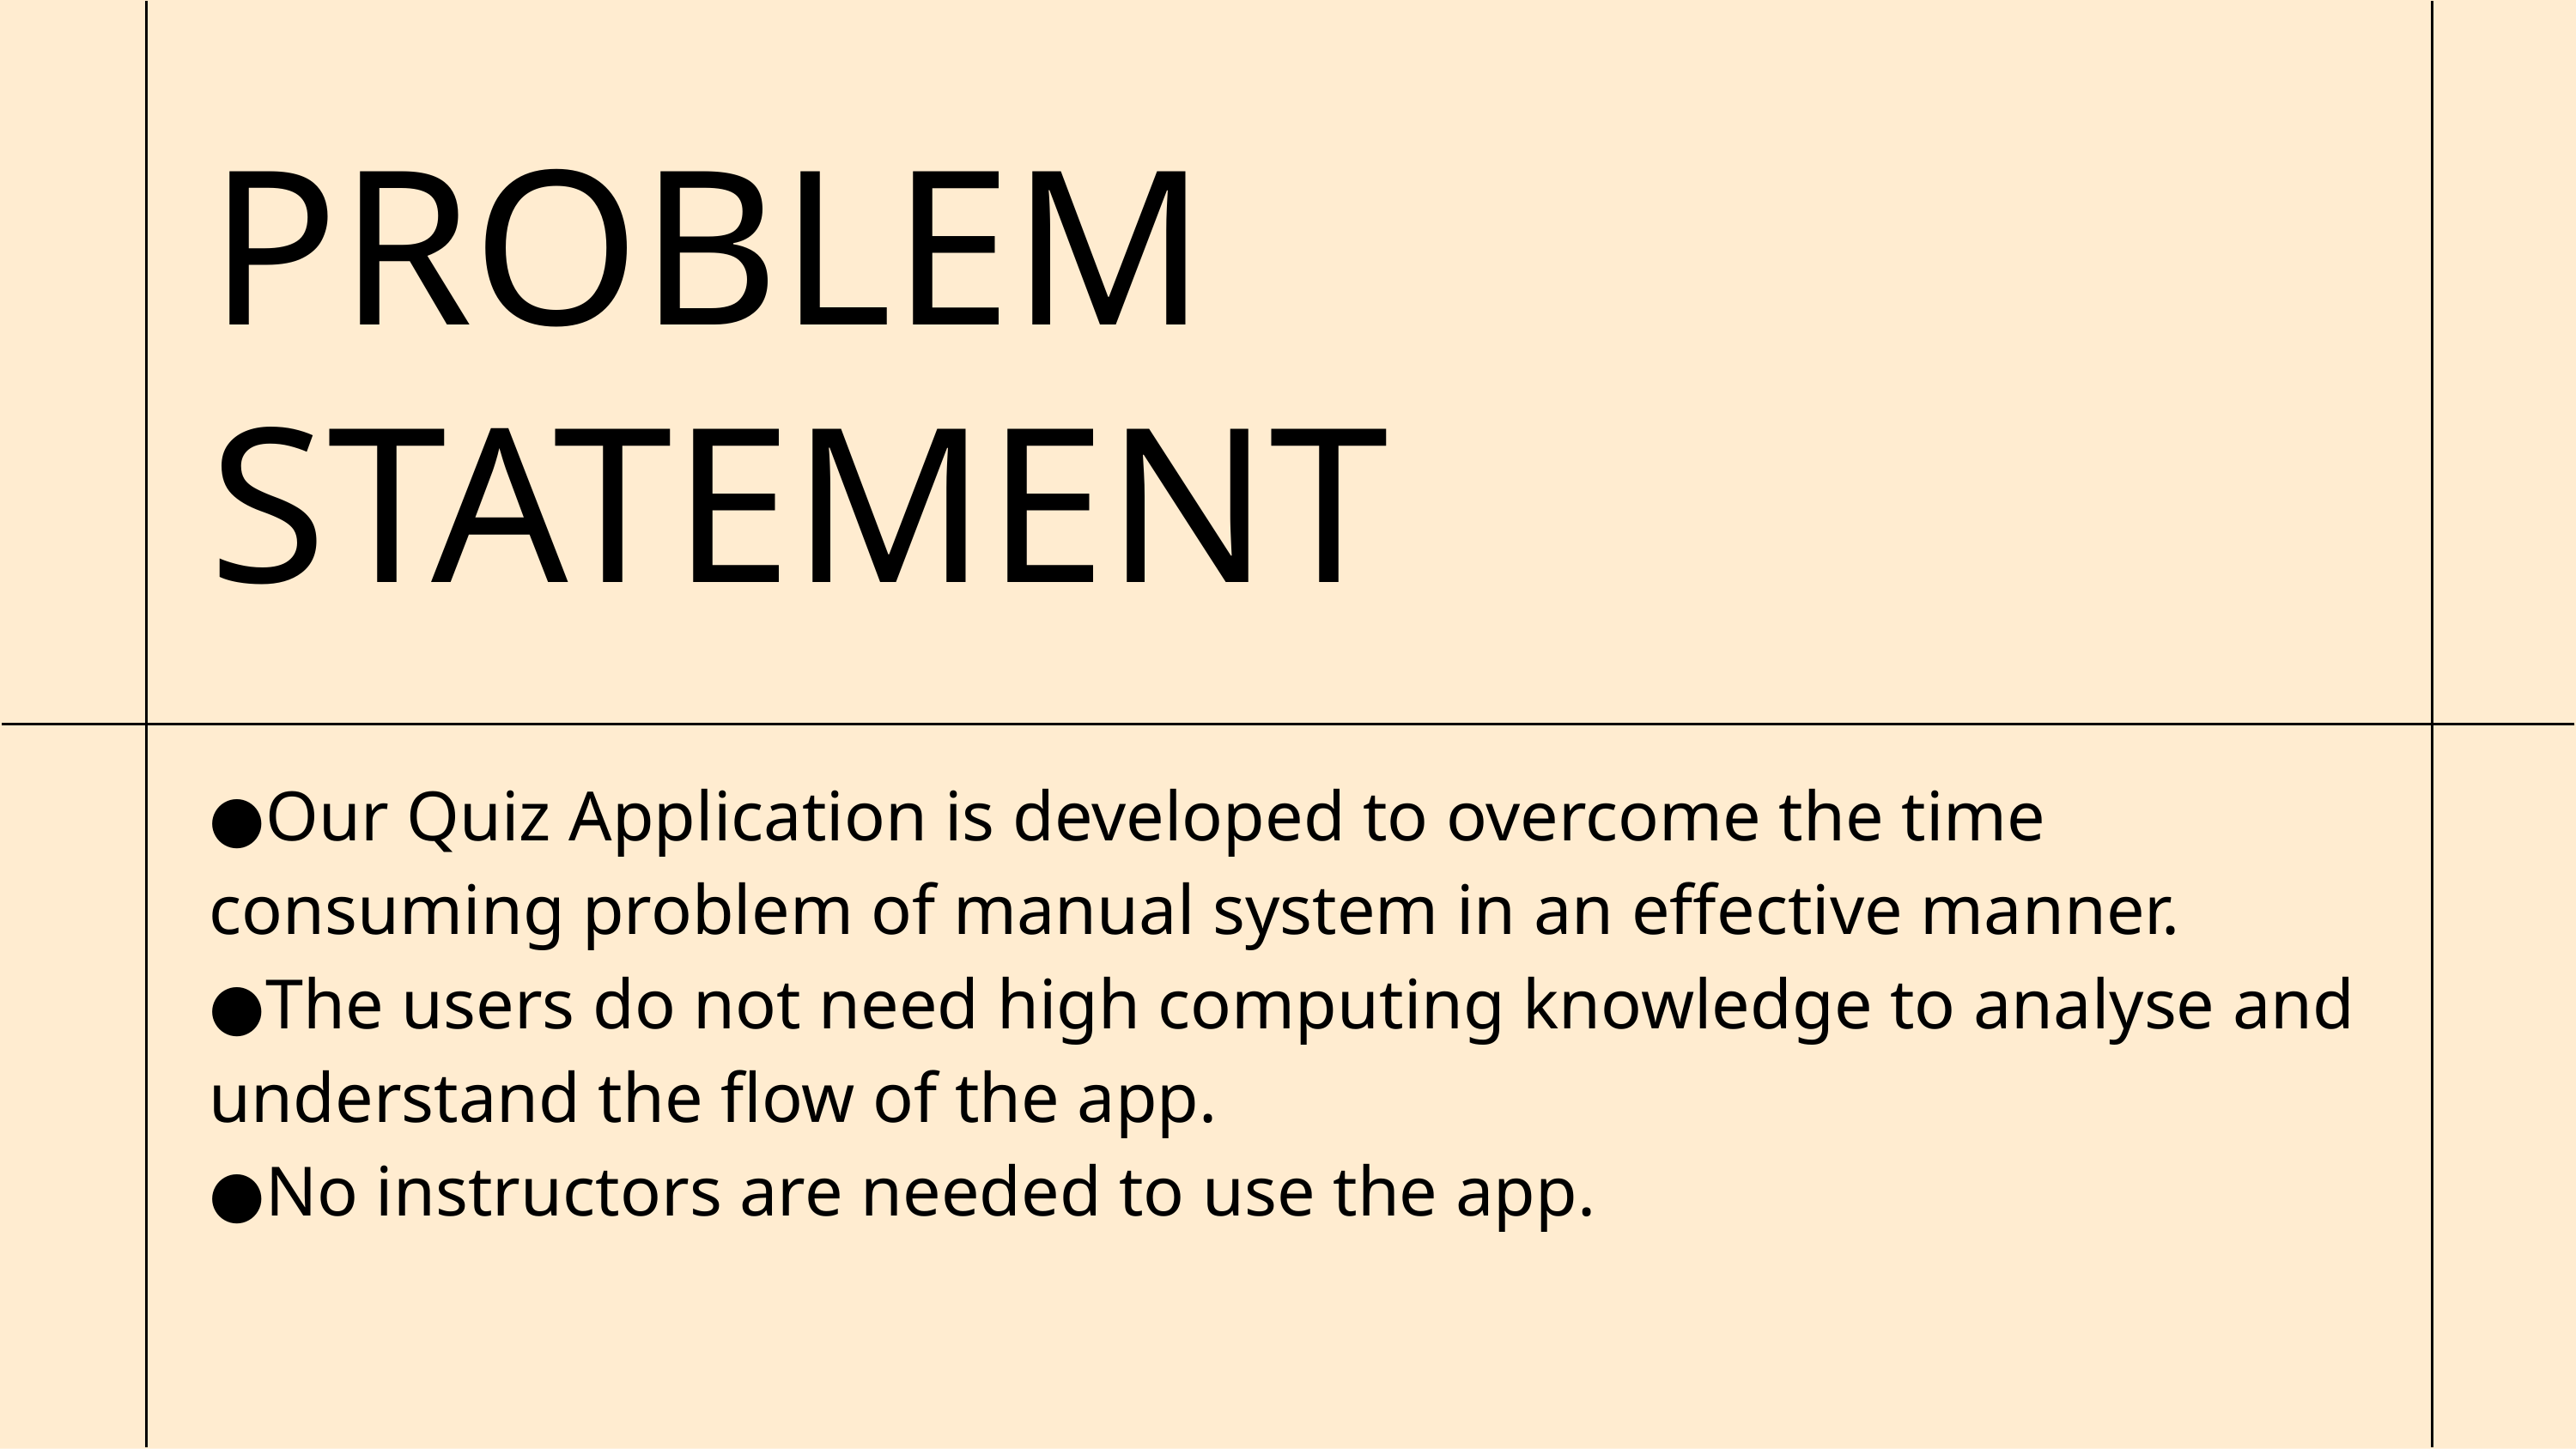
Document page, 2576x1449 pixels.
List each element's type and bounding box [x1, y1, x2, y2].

text_box [1, 1, 2575, 1448]
